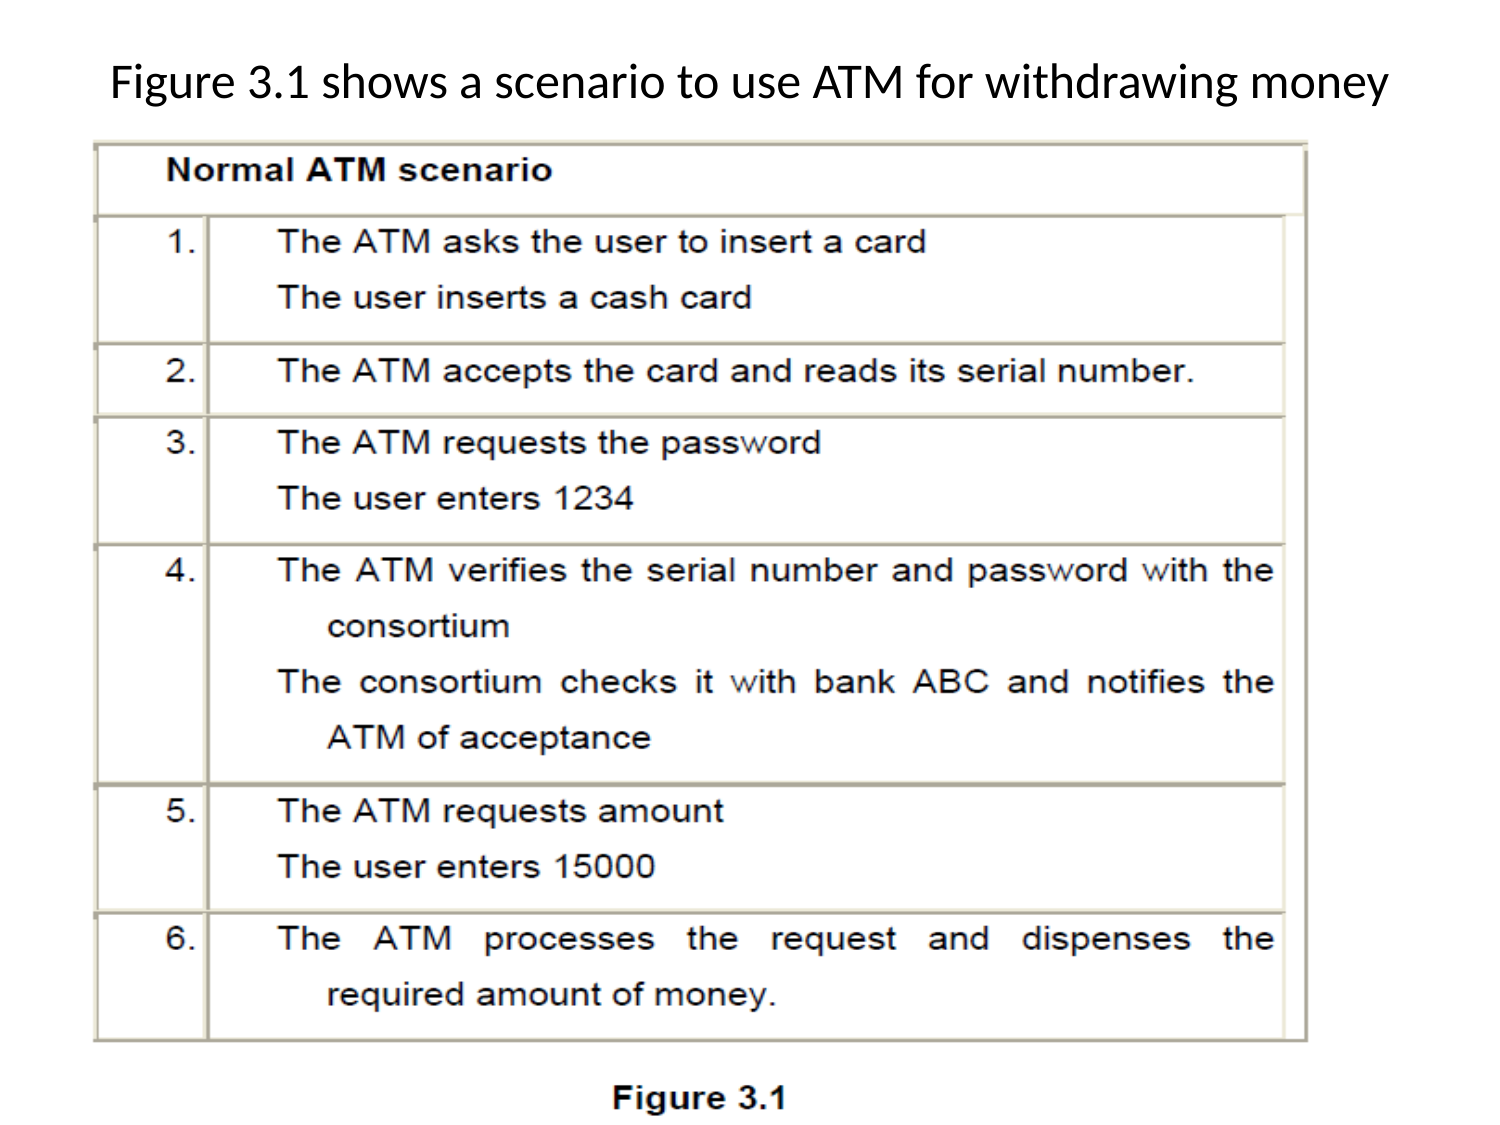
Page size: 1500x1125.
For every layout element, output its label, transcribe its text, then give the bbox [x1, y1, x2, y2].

title Figure 3.1 shows a scenario to use ATM for withdrawing money [75, 45, 1425, 113]
picture [74, 124, 1338, 1125]
